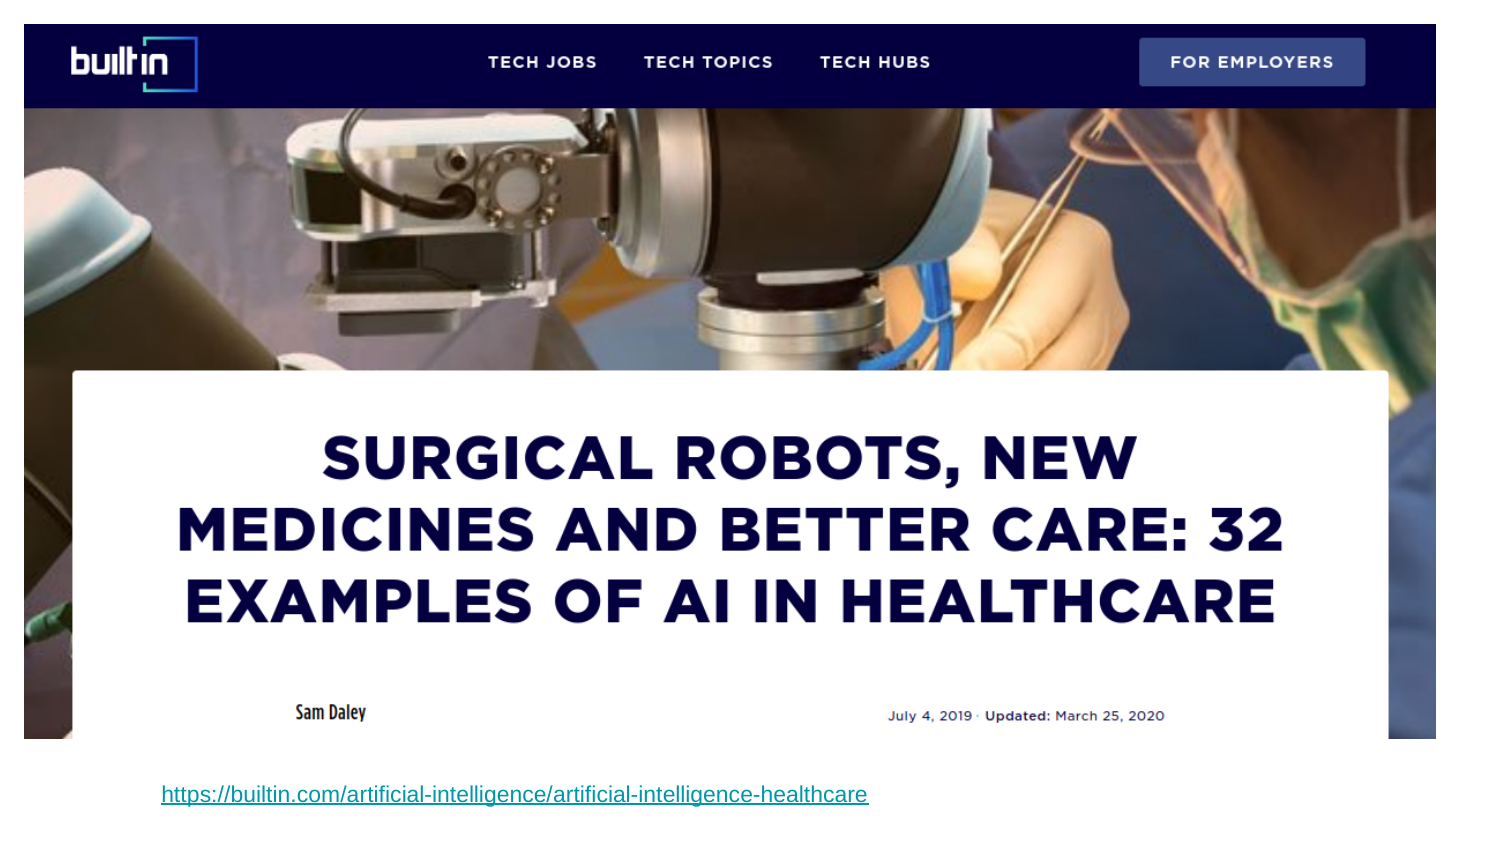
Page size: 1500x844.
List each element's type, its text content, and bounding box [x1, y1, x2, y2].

picture [24, 24, 1437, 740]
text_box https://builtin.com/artificial-intelligence/artificial-intelligence-healthcare [146, 764, 1281, 816]
